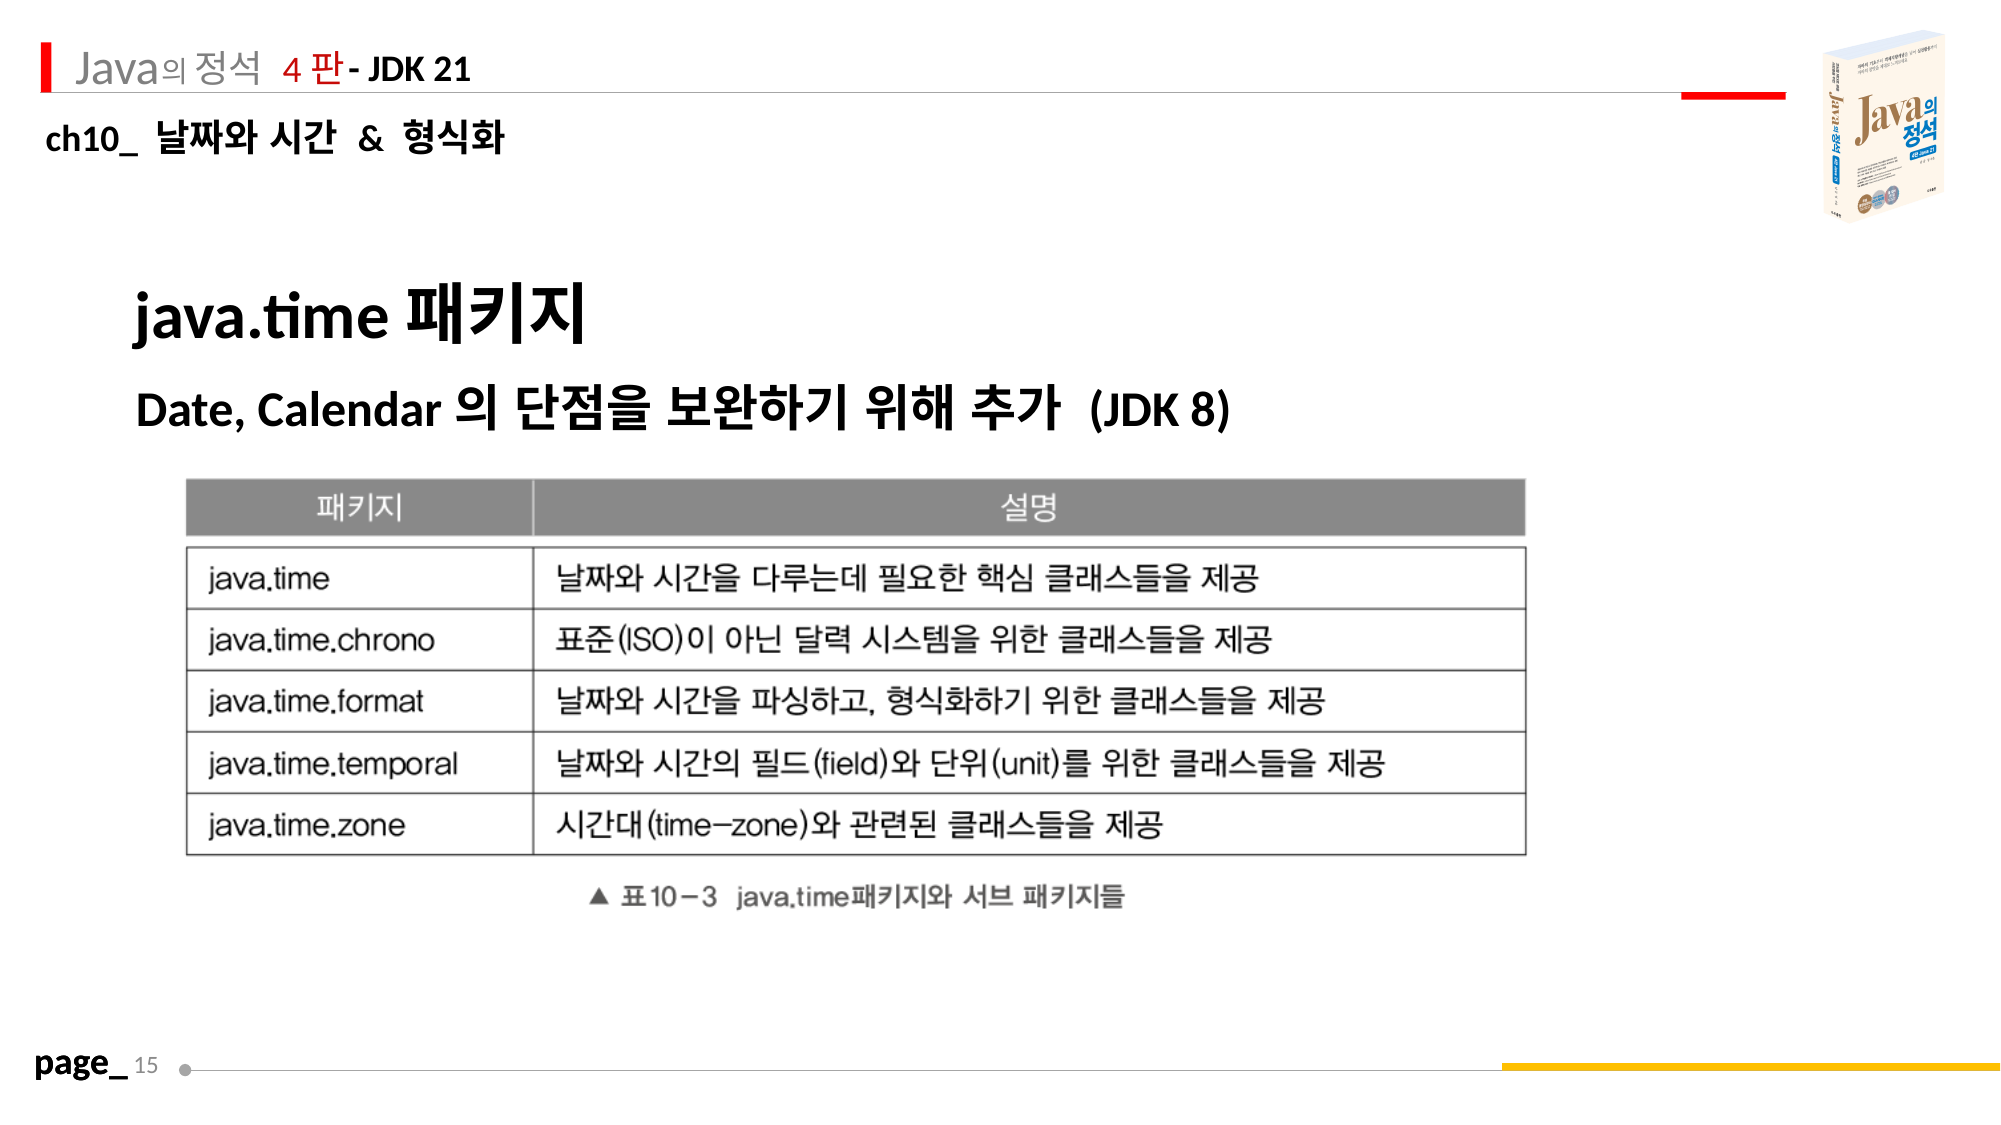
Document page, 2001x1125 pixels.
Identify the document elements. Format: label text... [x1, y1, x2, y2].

picture [173, 465, 1540, 926]
slide_number 15 [106, 1033, 174, 1094]
text_box Date, Calendar의 단점을 보완하기 위해 추가 (JDK 8) [121, 368, 1731, 444]
text_box java.time패키지 [119, 264, 1841, 359]
picture [1819, 26, 1950, 228]
text_box page_ [19, 1030, 145, 1090]
